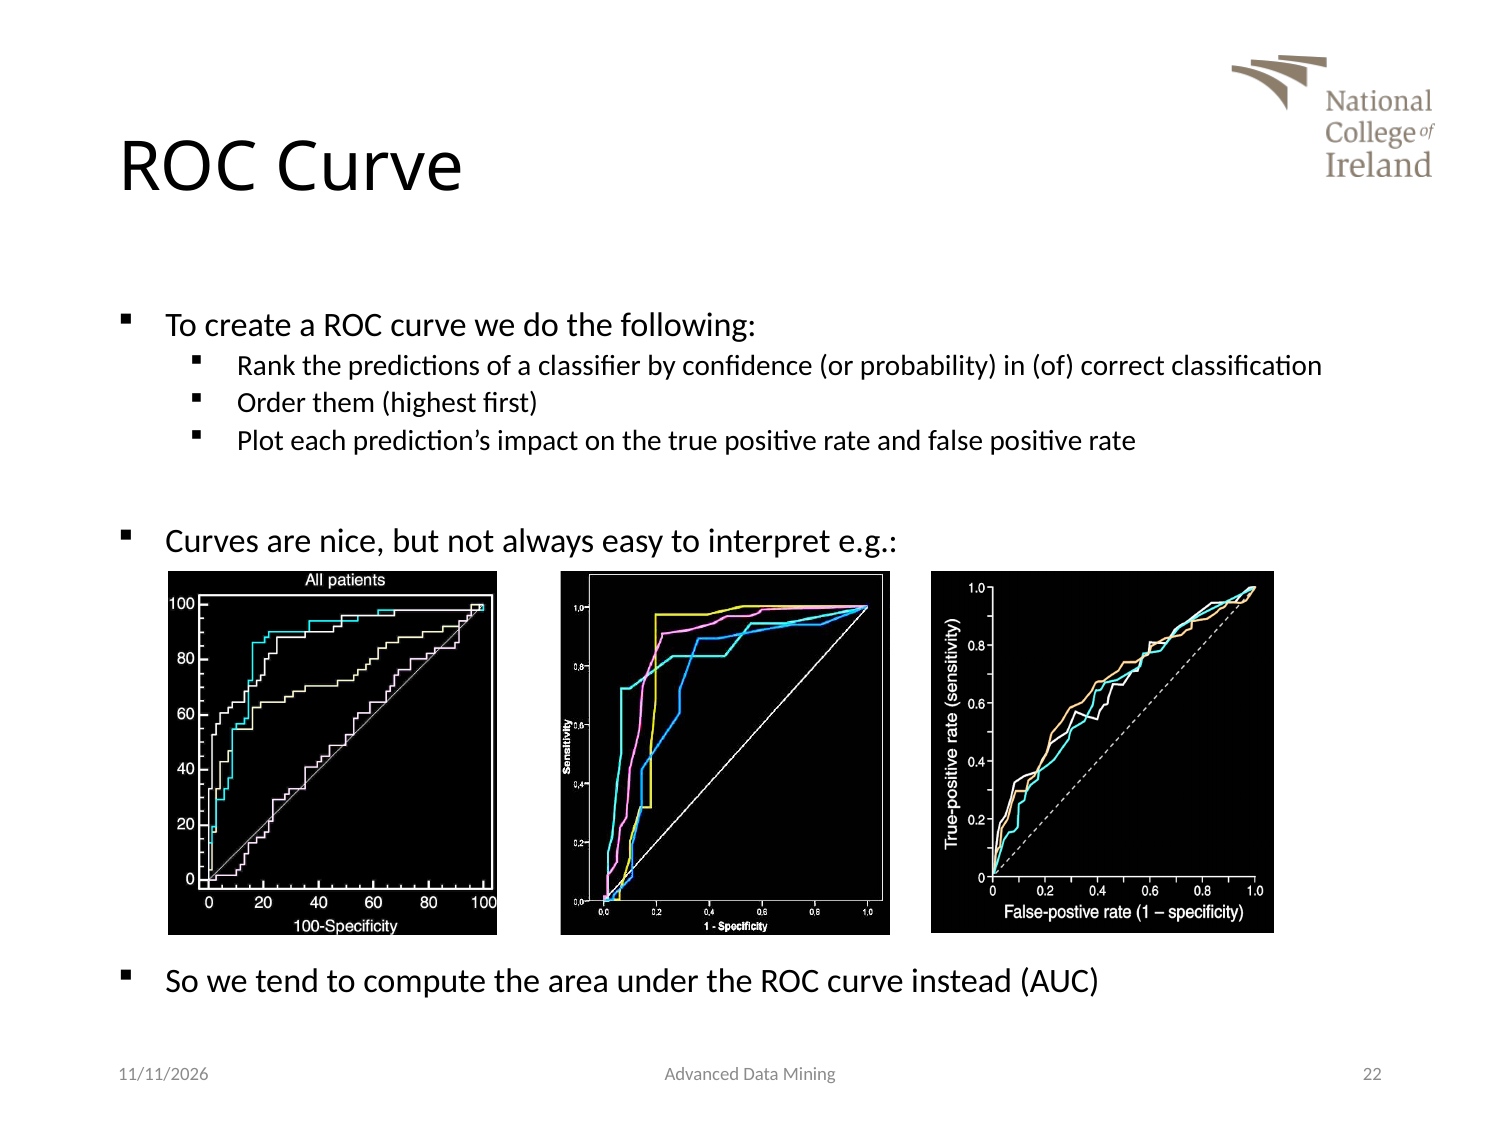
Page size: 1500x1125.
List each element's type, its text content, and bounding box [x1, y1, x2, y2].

title ROC Curve [103, 59, 1397, 278]
footer Advanced Data Mining [496, 1042, 1004, 1103]
picture [560, 571, 890, 935]
picture [931, 571, 1274, 933]
slide_number 22 [1059, 1042, 1397, 1103]
picture [168, 571, 497, 935]
list To create a ROC curve we do the following: Rank the predictions of a classifier by confidence (or probability) in (of) correct classification Order them (highest first) Plot each prediction’s impact on the true positive rate and false positive rate Curves are nice, but not always easy to interpret e.g.: So we tend to compute the area under the ROC curve instead (AUC) [103, 299, 1397, 1014]
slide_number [103, 1042, 441, 1103]
